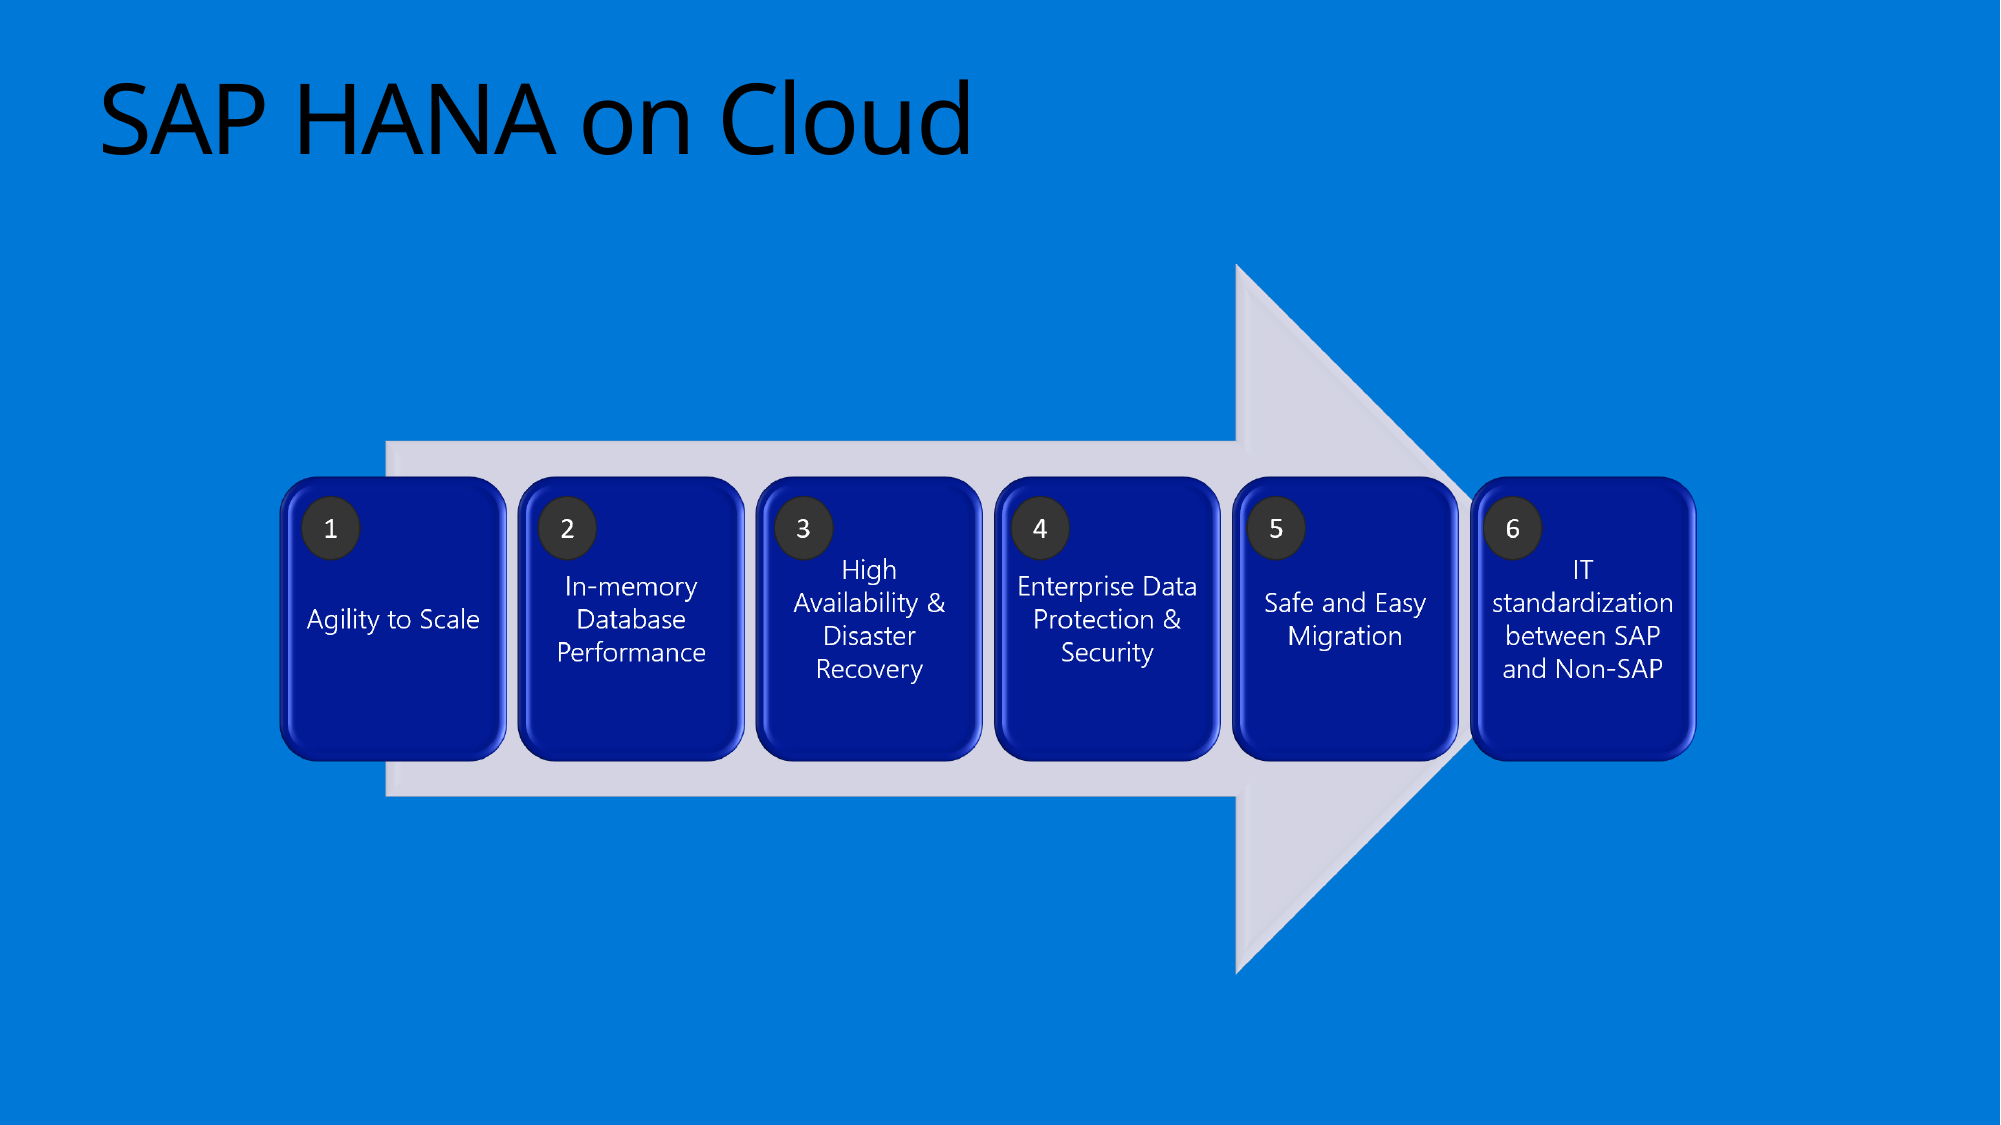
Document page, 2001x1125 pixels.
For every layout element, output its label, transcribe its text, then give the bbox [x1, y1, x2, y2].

picture [262, 264, 1706, 978]
title SAP HANA on Cloud [74, 54, 1987, 203]
